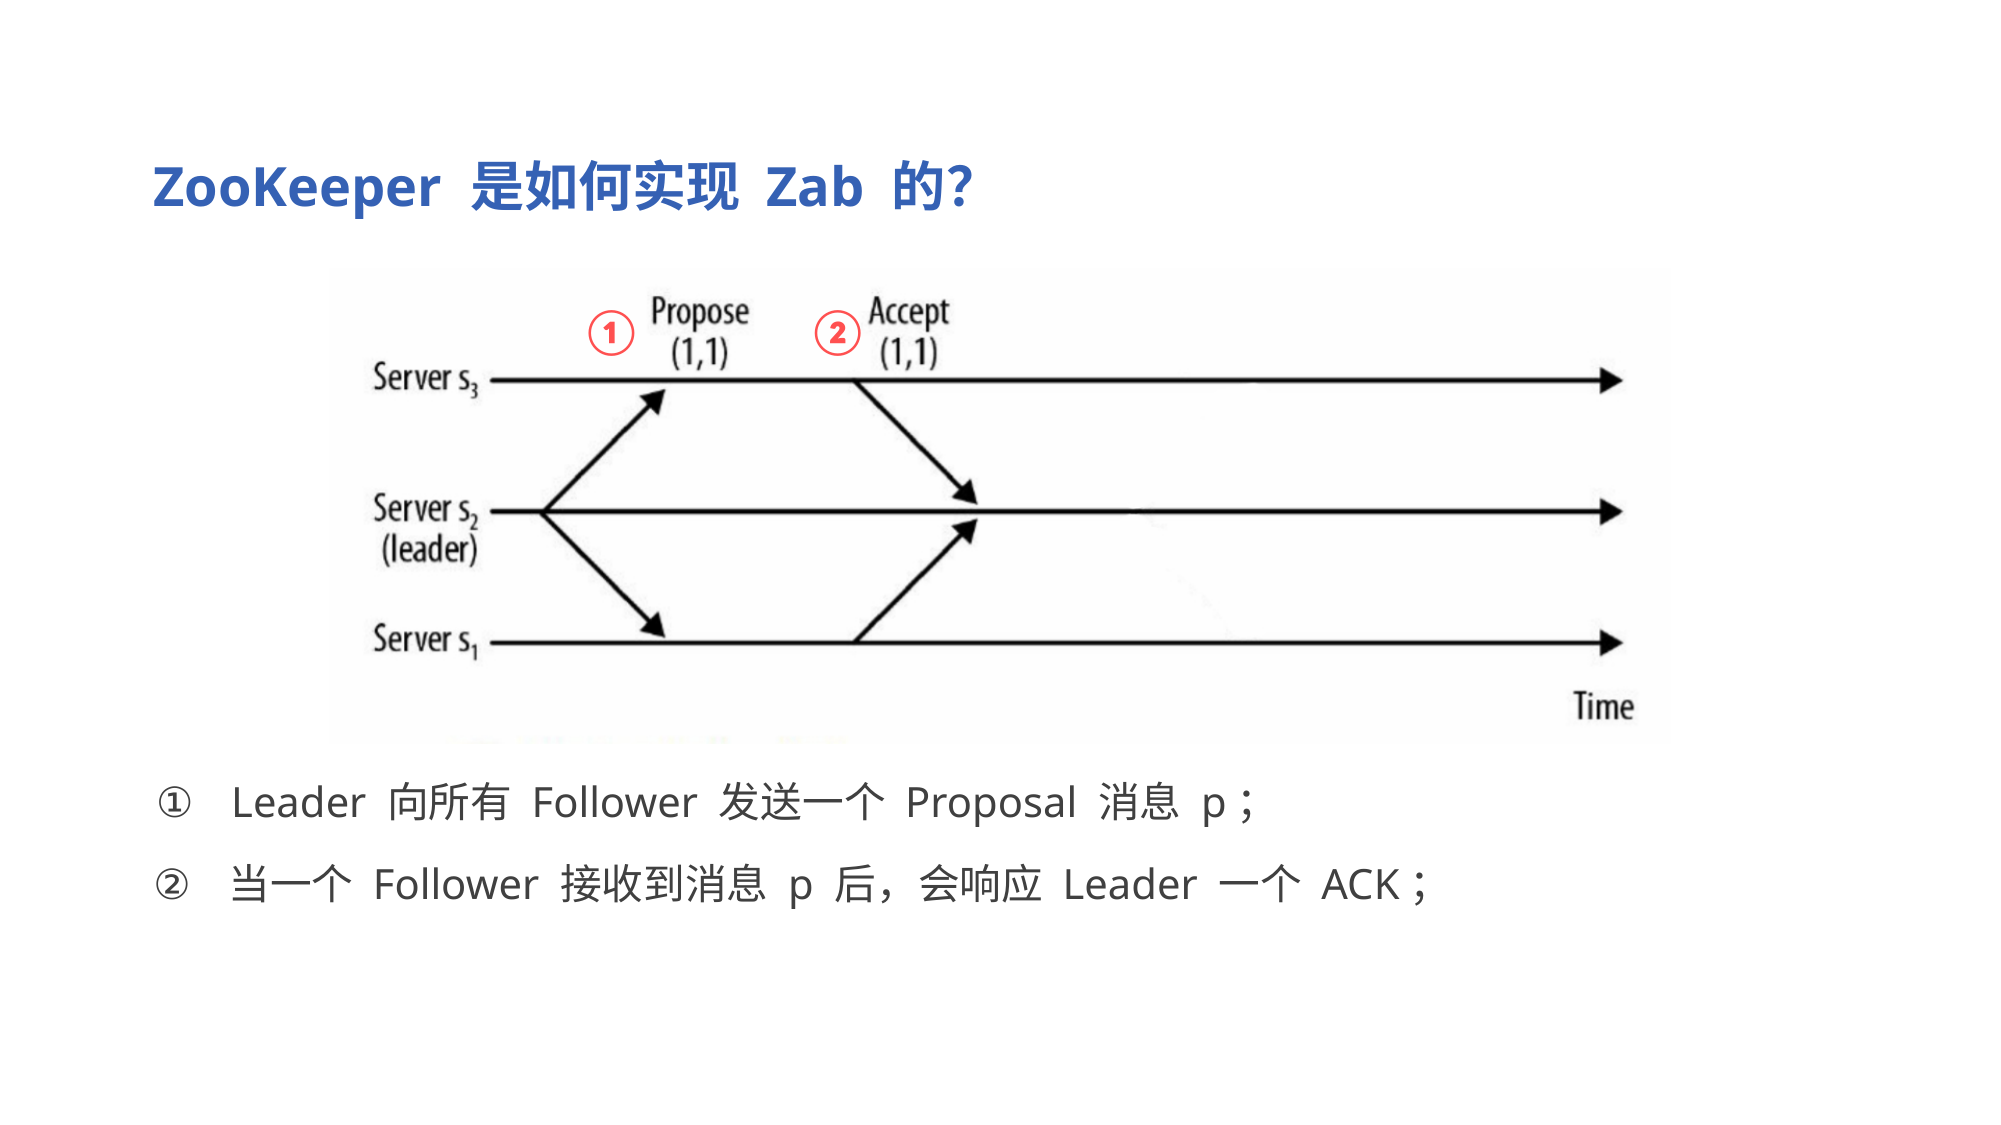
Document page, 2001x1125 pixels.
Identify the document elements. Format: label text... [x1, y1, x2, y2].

picture [329, 268, 1671, 744]
text_box ZooKeeper 是如何实现 Zab 的？ [138, 145, 1762, 225]
text_box Leader 向所有 Follower 发送一个 Proposal 消息 p； [141, 743, 1869, 834]
text_box 当一个 Follower 接收到消息 p 后，会响应 Leader 一个 ACK； [138, 825, 1867, 916]
